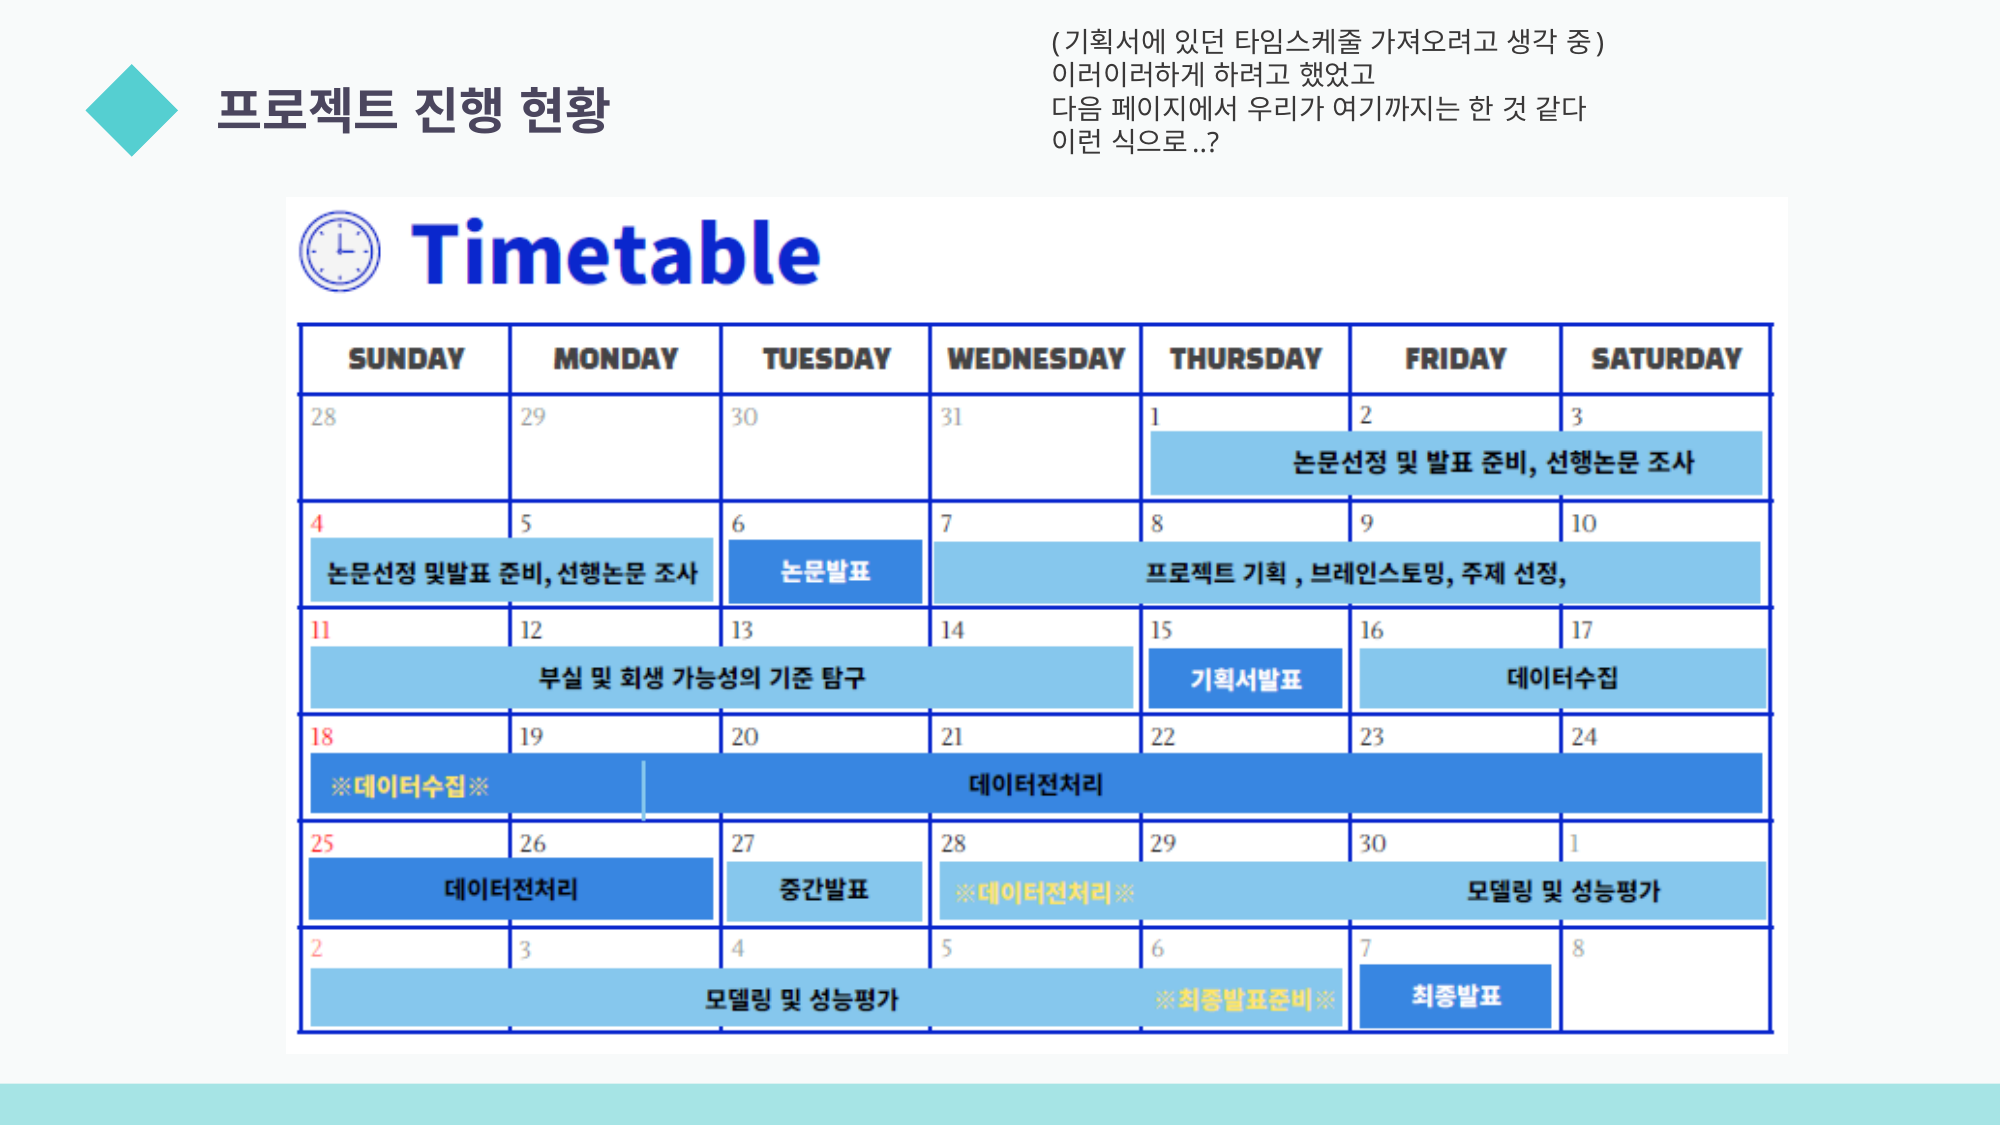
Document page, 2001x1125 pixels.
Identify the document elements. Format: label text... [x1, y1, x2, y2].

text_box (기획서에 있던 타임스케줄 가져오려고 생각 중) 이러이러하게 하려고 했었고 다음 페이지에서 우리가 여기까지는 한 것 같다 이런 식으로..? [1037, 15, 2000, 166]
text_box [85, 64, 650, 157]
picture [286, 197, 1788, 1054]
